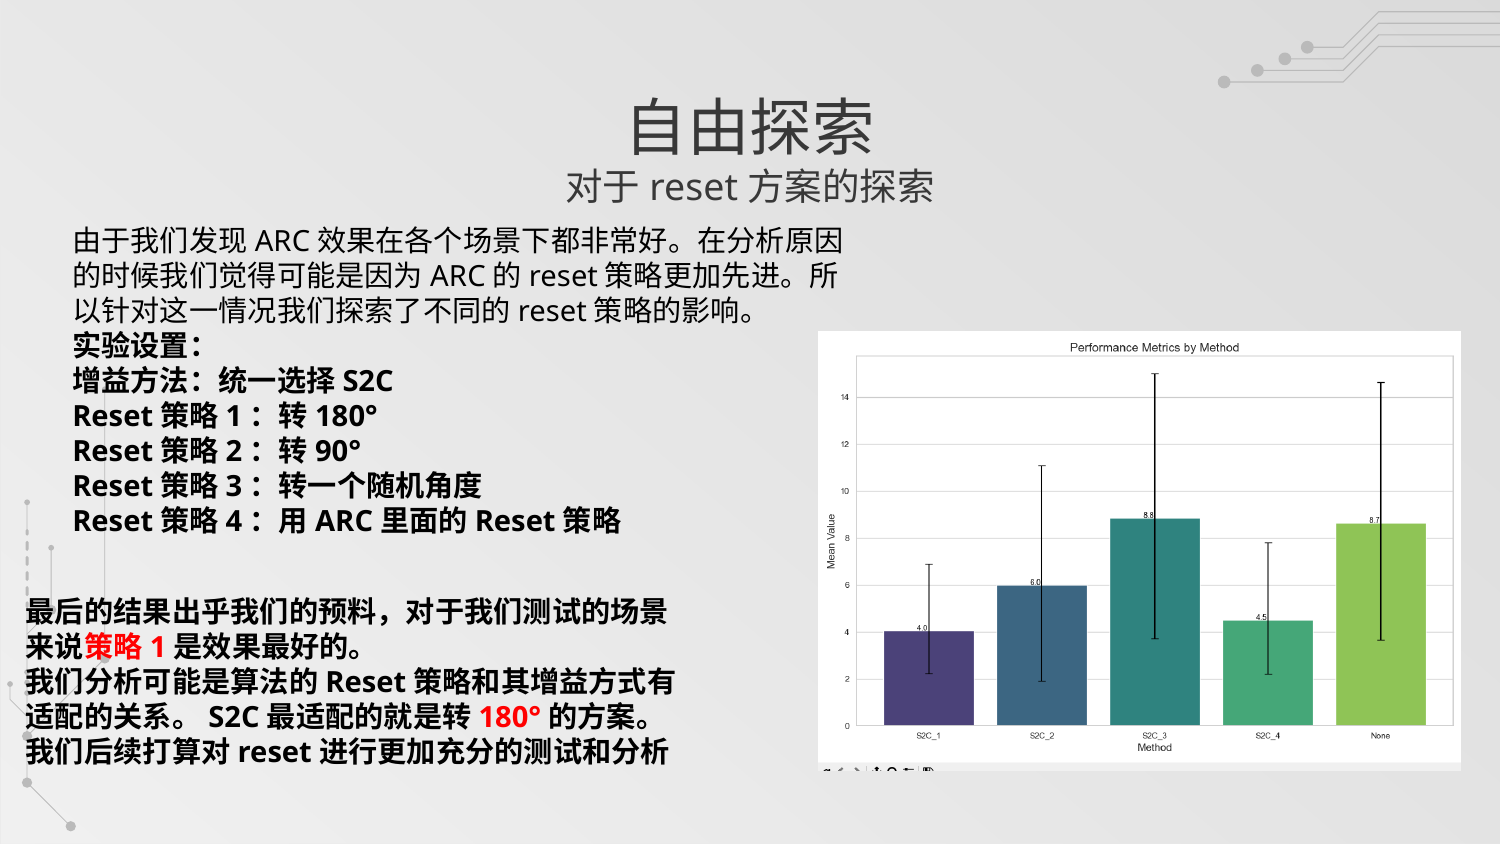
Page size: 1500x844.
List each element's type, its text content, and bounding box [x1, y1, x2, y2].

title 自由探索 对于reset方案的探索 [118, 72, 1382, 167]
text_box 由于我们发现ARC效果在各个场景下都非常好。在分析原因的时候我们觉得可能是因为ARC的reset策略更加先进。所以针对这一情况我们探索了不同的reset策略的影响。 实验设置： 增益方法：统一选择S2C Reset策略1：转180° Reset策略2：转90° Reset策略3：转一个随机角度 Reset策略4：用ARC里面的Reset策略 [57, 214, 859, 747]
picture [818, 330, 1462, 771]
text_box 最后的结果出乎我们的预料，对于我们测试的场景来说策略1是效果最好的。 我们分析可能是算法的Reset策略和其增益方式有适配的关系。S2C最适配的就是转180°的方案。 我们后续打算对reset进行更加充分的测试和分析 [11, 586, 709, 751]
